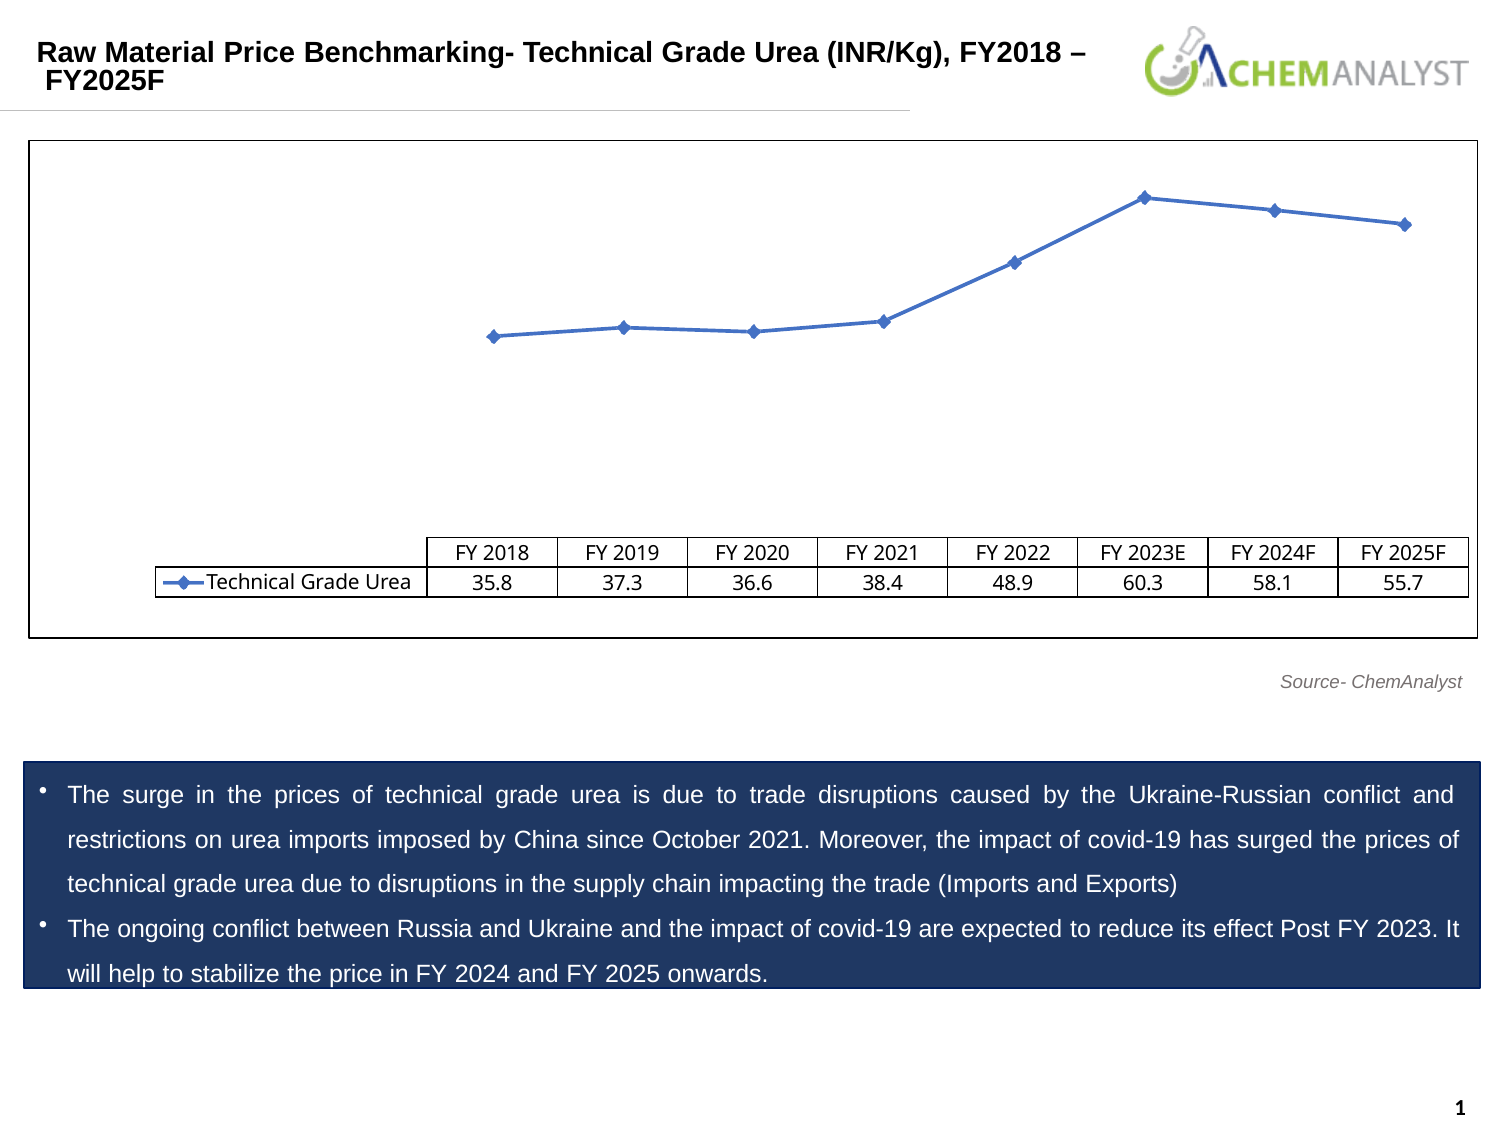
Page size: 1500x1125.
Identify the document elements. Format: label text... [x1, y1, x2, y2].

text_box 1 [1452, 1090, 1469, 1120]
text_box The surge in the prices of technical grade urea is due to trade disruptions caused by the Ukraine-Russian conflict and restrictions on urea imports imposed by China since October 2021. Moreover, the impact of covid-19 has surged the prices of technical grade urea due to disruptions in the supply chain impacting the trade (Imports and Exports) The ongoing conflict between Russia and Ukraine and the impact of covid-19 are expected to reduce its effect Post FY 2023. It will help to stabilize the price in FY 2024 and FY 2025 onwards. [24, 761, 1481, 988]
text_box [28, 139, 1479, 639]
picture [1145, 26, 1469, 97]
text_box Source- ChemAnalyst [1278, 668, 1465, 693]
text_box Raw Material Price Benchmarking- Technical Grade Urea (INR/Kg), FY2018 – FY2025F [34, 31, 1088, 96]
